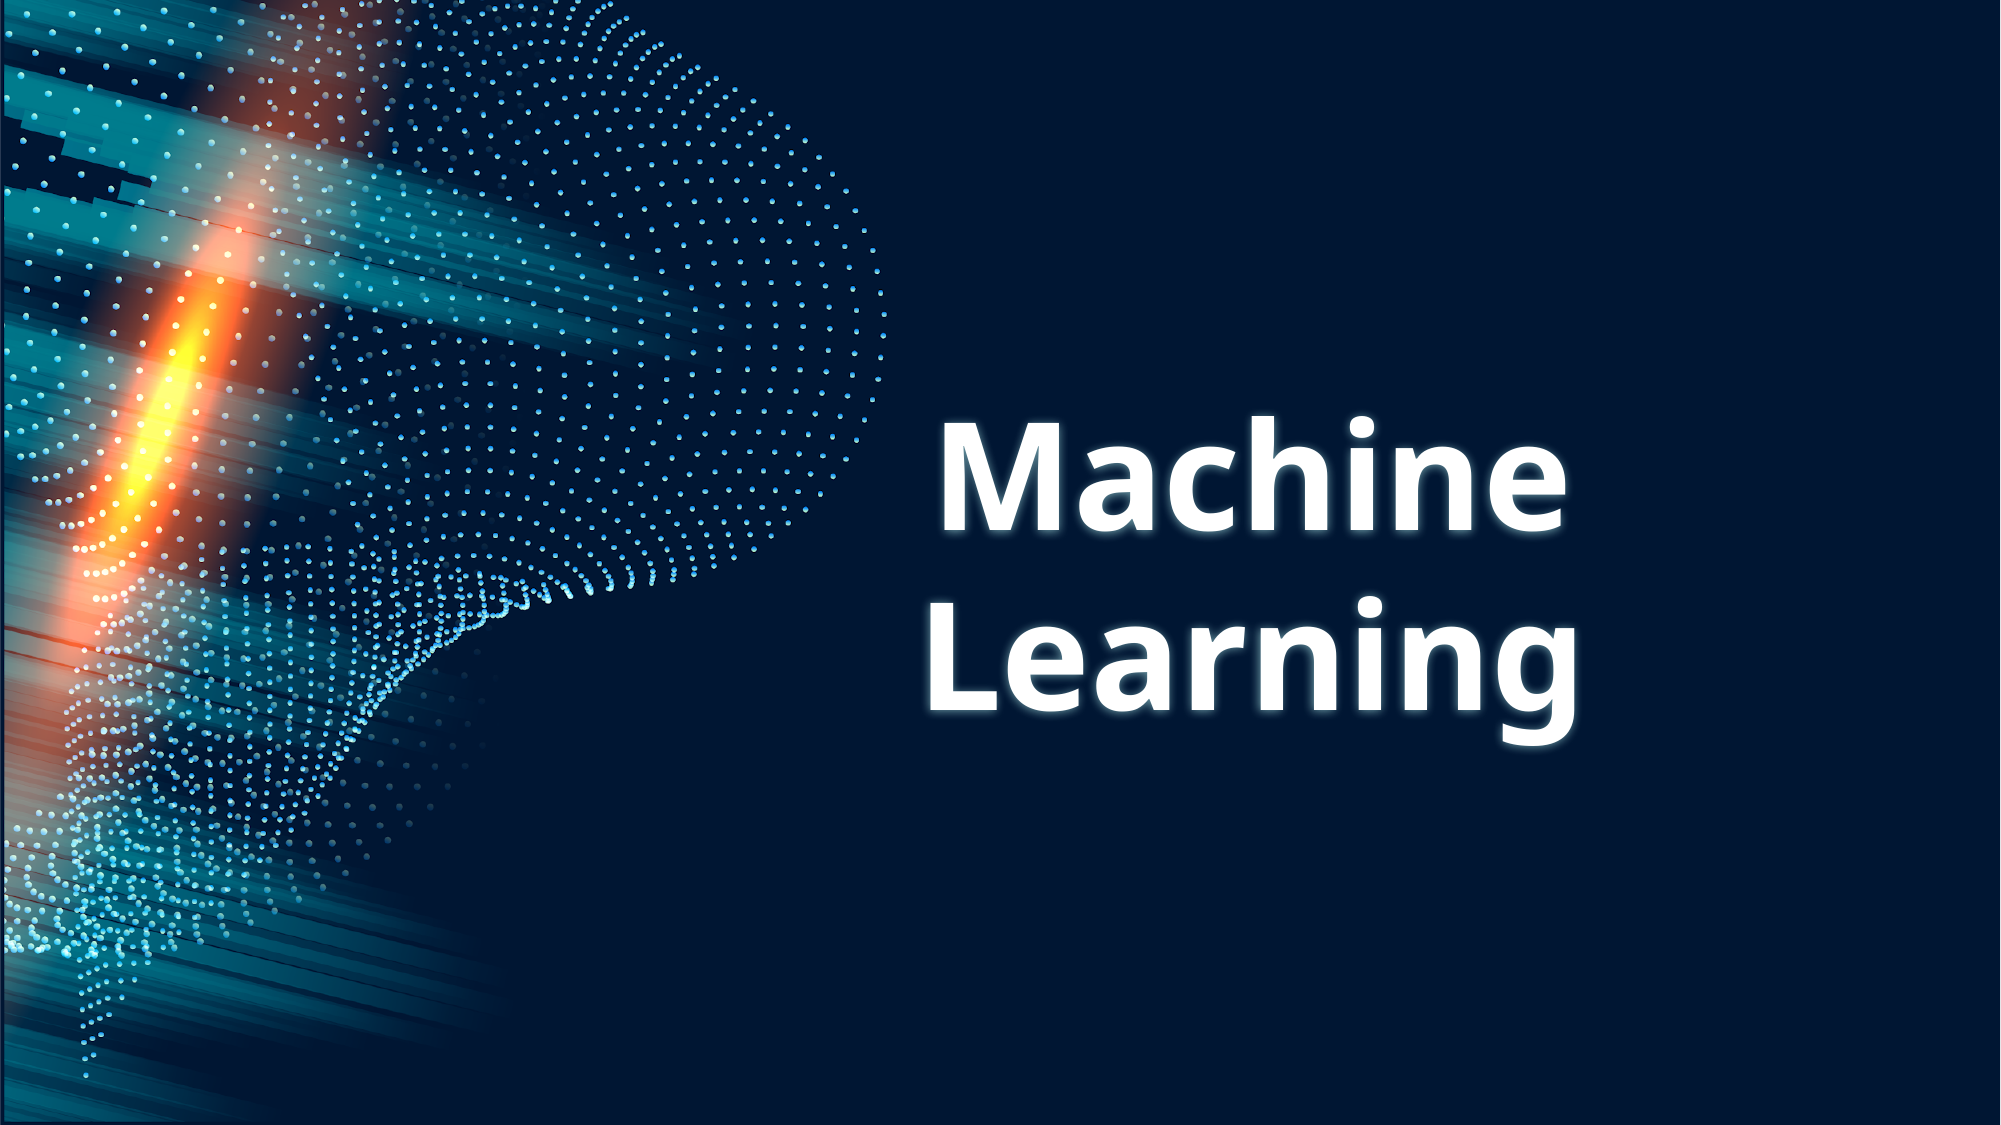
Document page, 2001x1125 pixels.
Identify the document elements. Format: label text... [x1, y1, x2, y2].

picture [121, 44, 130, 50]
picture [0, 0, 2001, 1125]
title Machine Learning [766, 283, 1738, 761]
